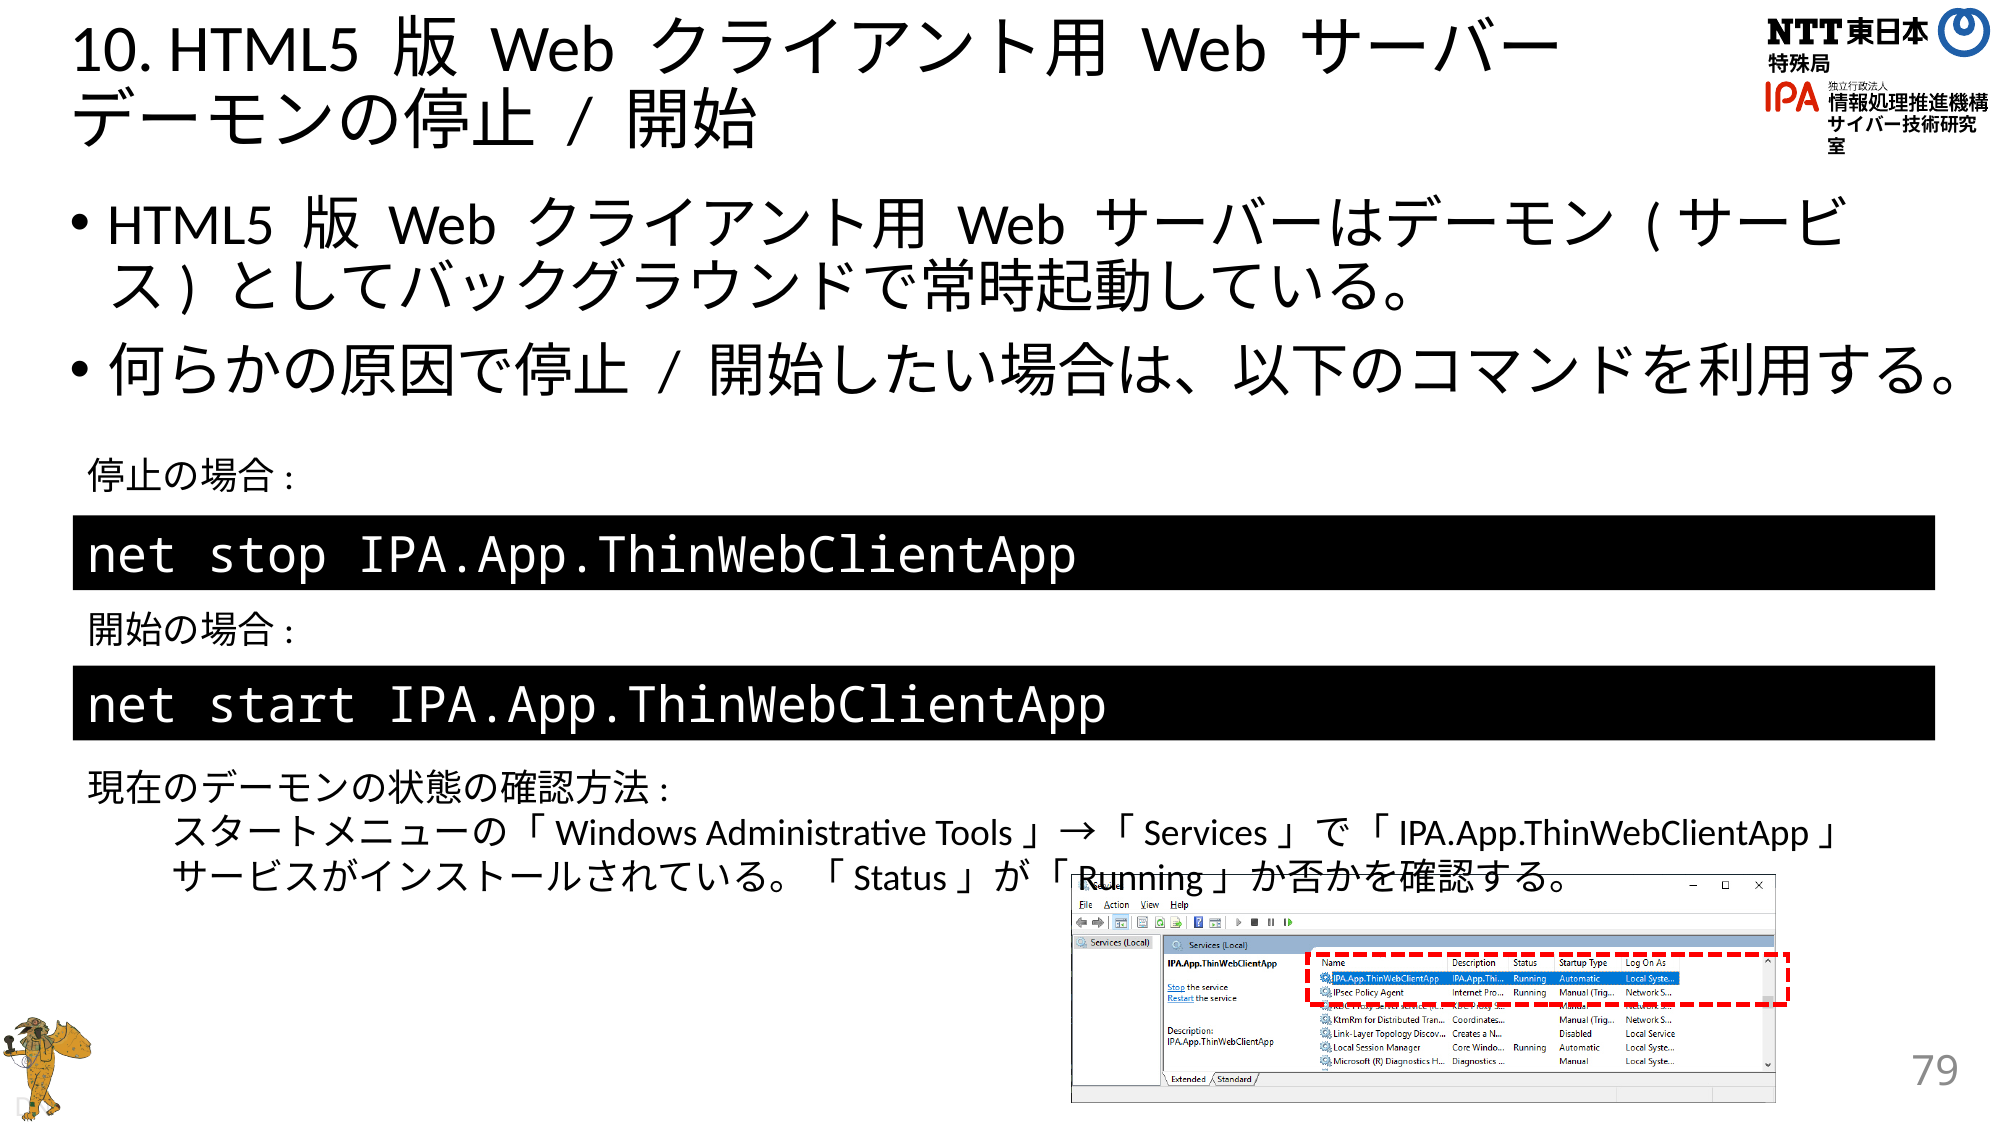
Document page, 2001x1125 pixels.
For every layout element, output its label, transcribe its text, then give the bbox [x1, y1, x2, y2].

text_box net stop IPA.App.ThinWebClientApp [72, 515, 1936, 591]
slide_number 79 [1776, 1042, 1975, 1103]
text_box 停止の場合: [72, 445, 914, 505]
picture [1071, 874, 1776, 1103]
text_box 現在のデーモンの状態の確認方法: [72, 756, 914, 817]
text_box net start IPA.App.ThinWebClientApp [72, 665, 1936, 741]
text_box 開始の場合: [72, 598, 914, 659]
text_box スタートメニューの「Windows Administrative Tools」→「Services」で「IPA.App.ThinWebClientApp」サービスがインストールされている。「Status」が「Running」か否かを確認する。 [156, 800, 1899, 906]
list HTML5 版 Web クライアント用 Web サーバーはデーモン (サービス) としてバックグラウンドで常時起動している。 何らかの原因で停止 / 開始したい場合は、以下のコマンドを利用する。 [54, 186, 1949, 1014]
title 10. HTML5 版 Web クライアント用 Web サーバーデーモンの停止 / 開始 [54, 30, 1703, 143]
